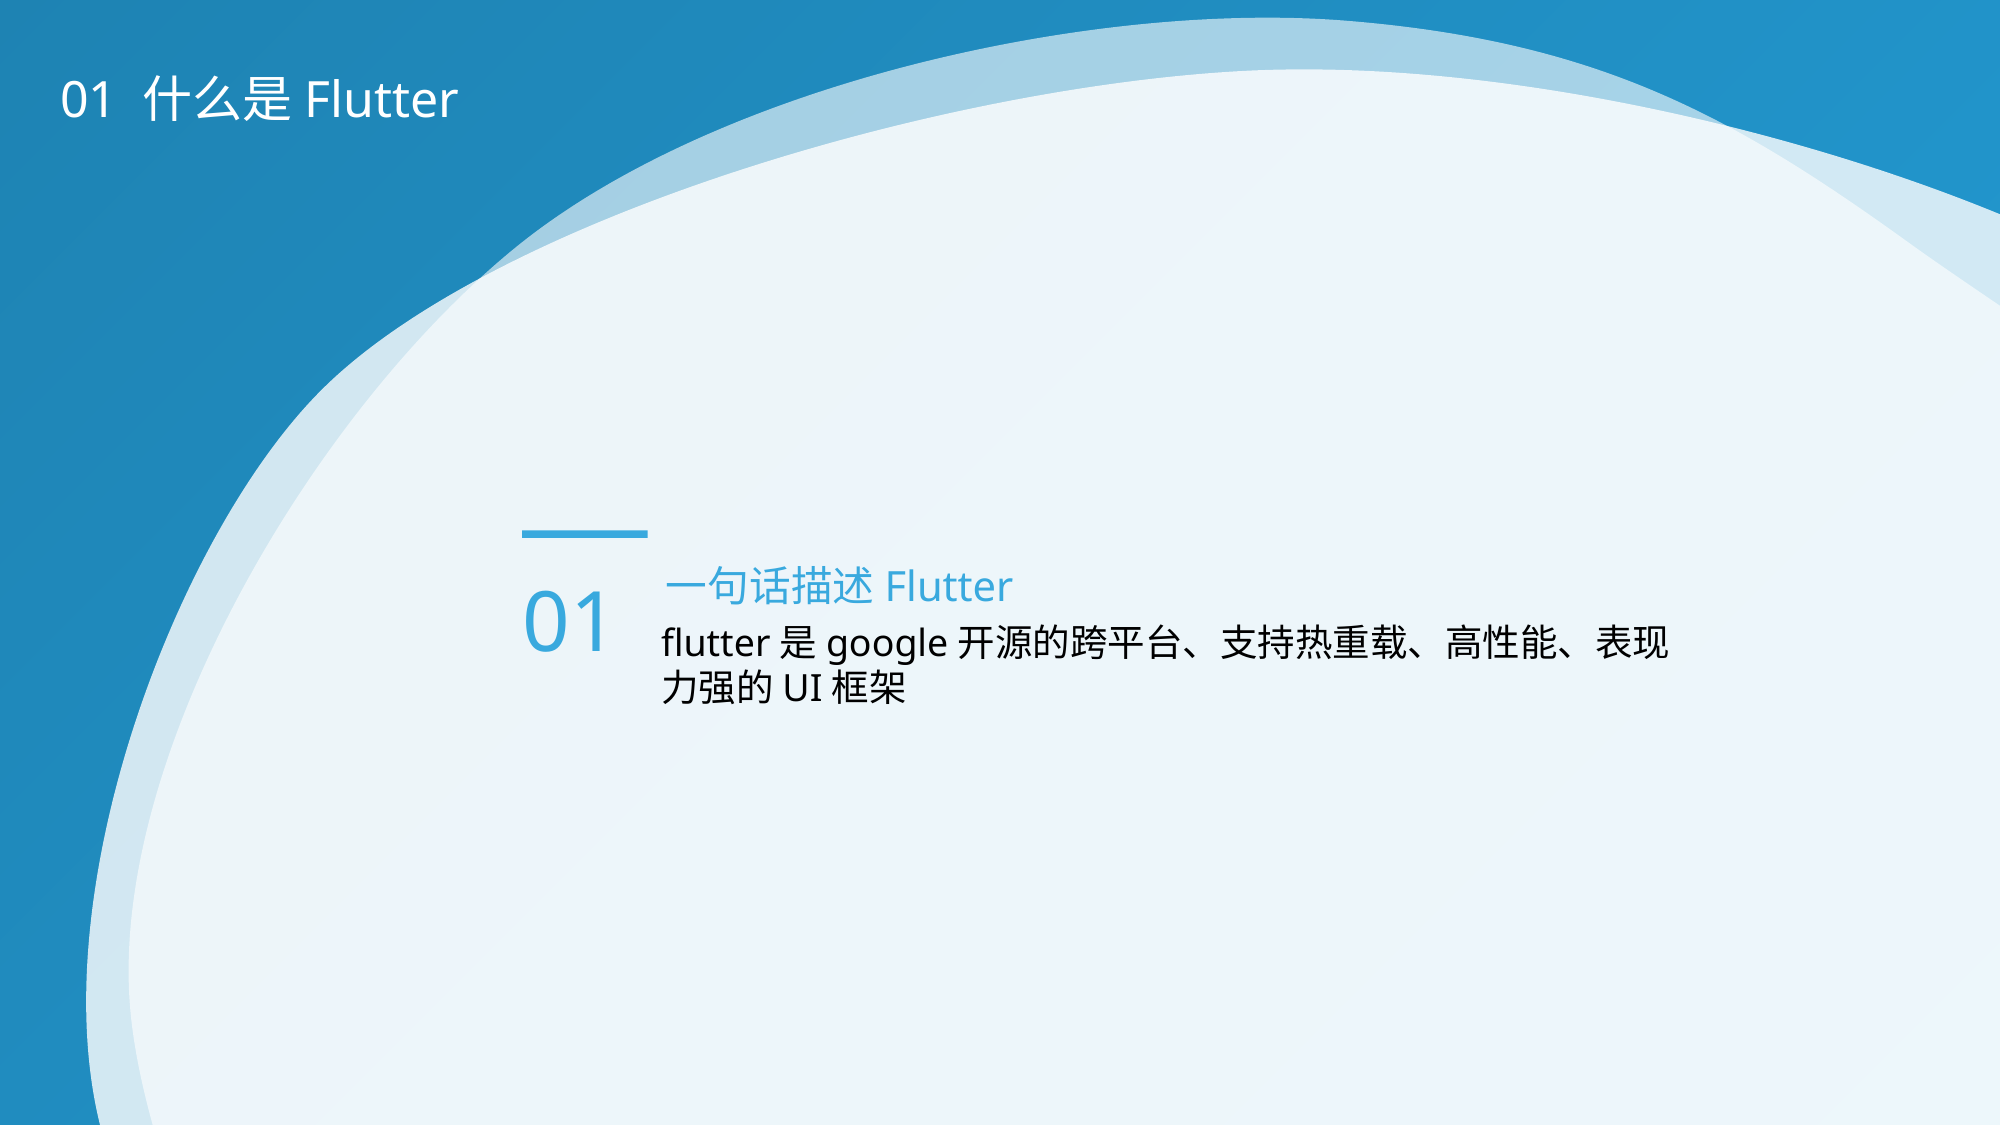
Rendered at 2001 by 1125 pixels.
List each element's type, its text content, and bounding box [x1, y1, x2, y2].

text_box [626, 530, 648, 538]
text_box 01 [515, 530, 626, 676]
list 01 什么是Flutter [52, 41, 924, 162]
text_box flutter是google开源的跨平台、支持热重载、高性能、表现力强的UI框架 [653, 611, 1712, 716]
text_box 一句话描述Flutter [658, 537, 1022, 618]
